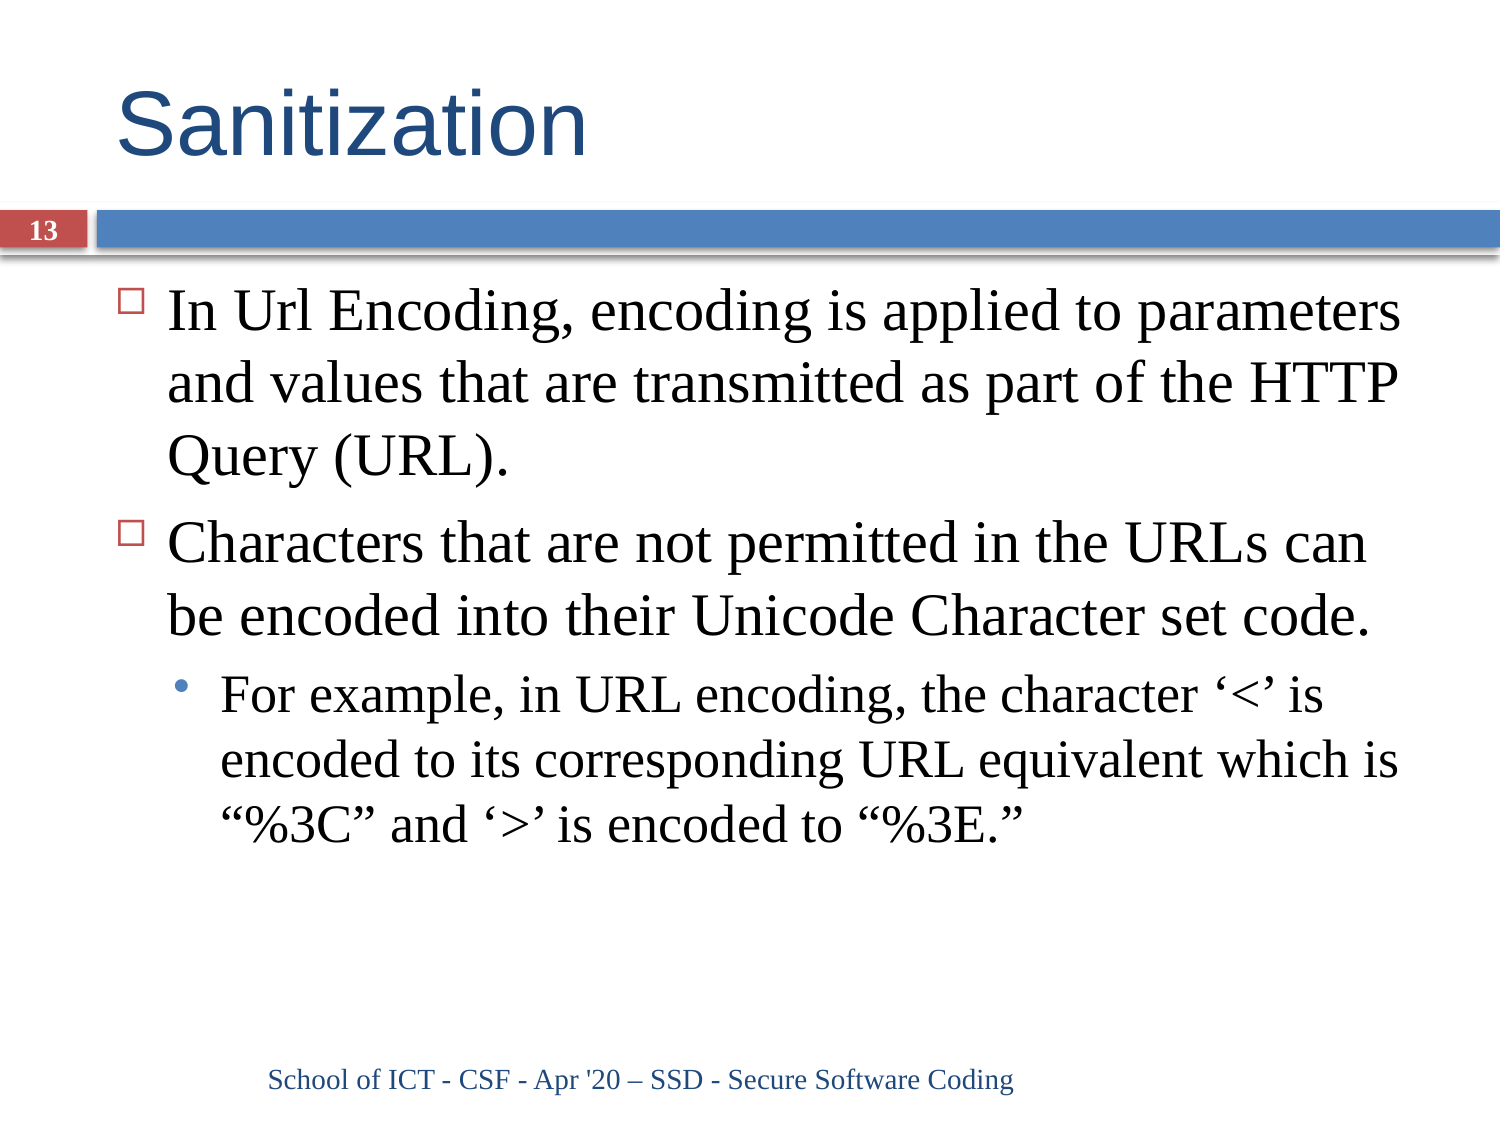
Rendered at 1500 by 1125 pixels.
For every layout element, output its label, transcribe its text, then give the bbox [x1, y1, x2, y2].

footer School of ICT - CSF - Apr '20 – SSD - Secure Software Coding [99, 1048, 1030, 1108]
title Sanitization [100, 37, 1438, 200]
list In Url Encoding, encoding is applied to parameters and values that are transmitted as part of the HTTP Query (URL). Characters that are not permitted in the URLs can be encoded into their Unicode Character set code. For example, in URL encoding, the character ‘<’ is encoded to its corresponding URL equivalent which is “%3C” and ‘>’ is encoded to “%3E.” [100, 262, 1438, 1000]
slide_number 13 [0, 208, 88, 249]
